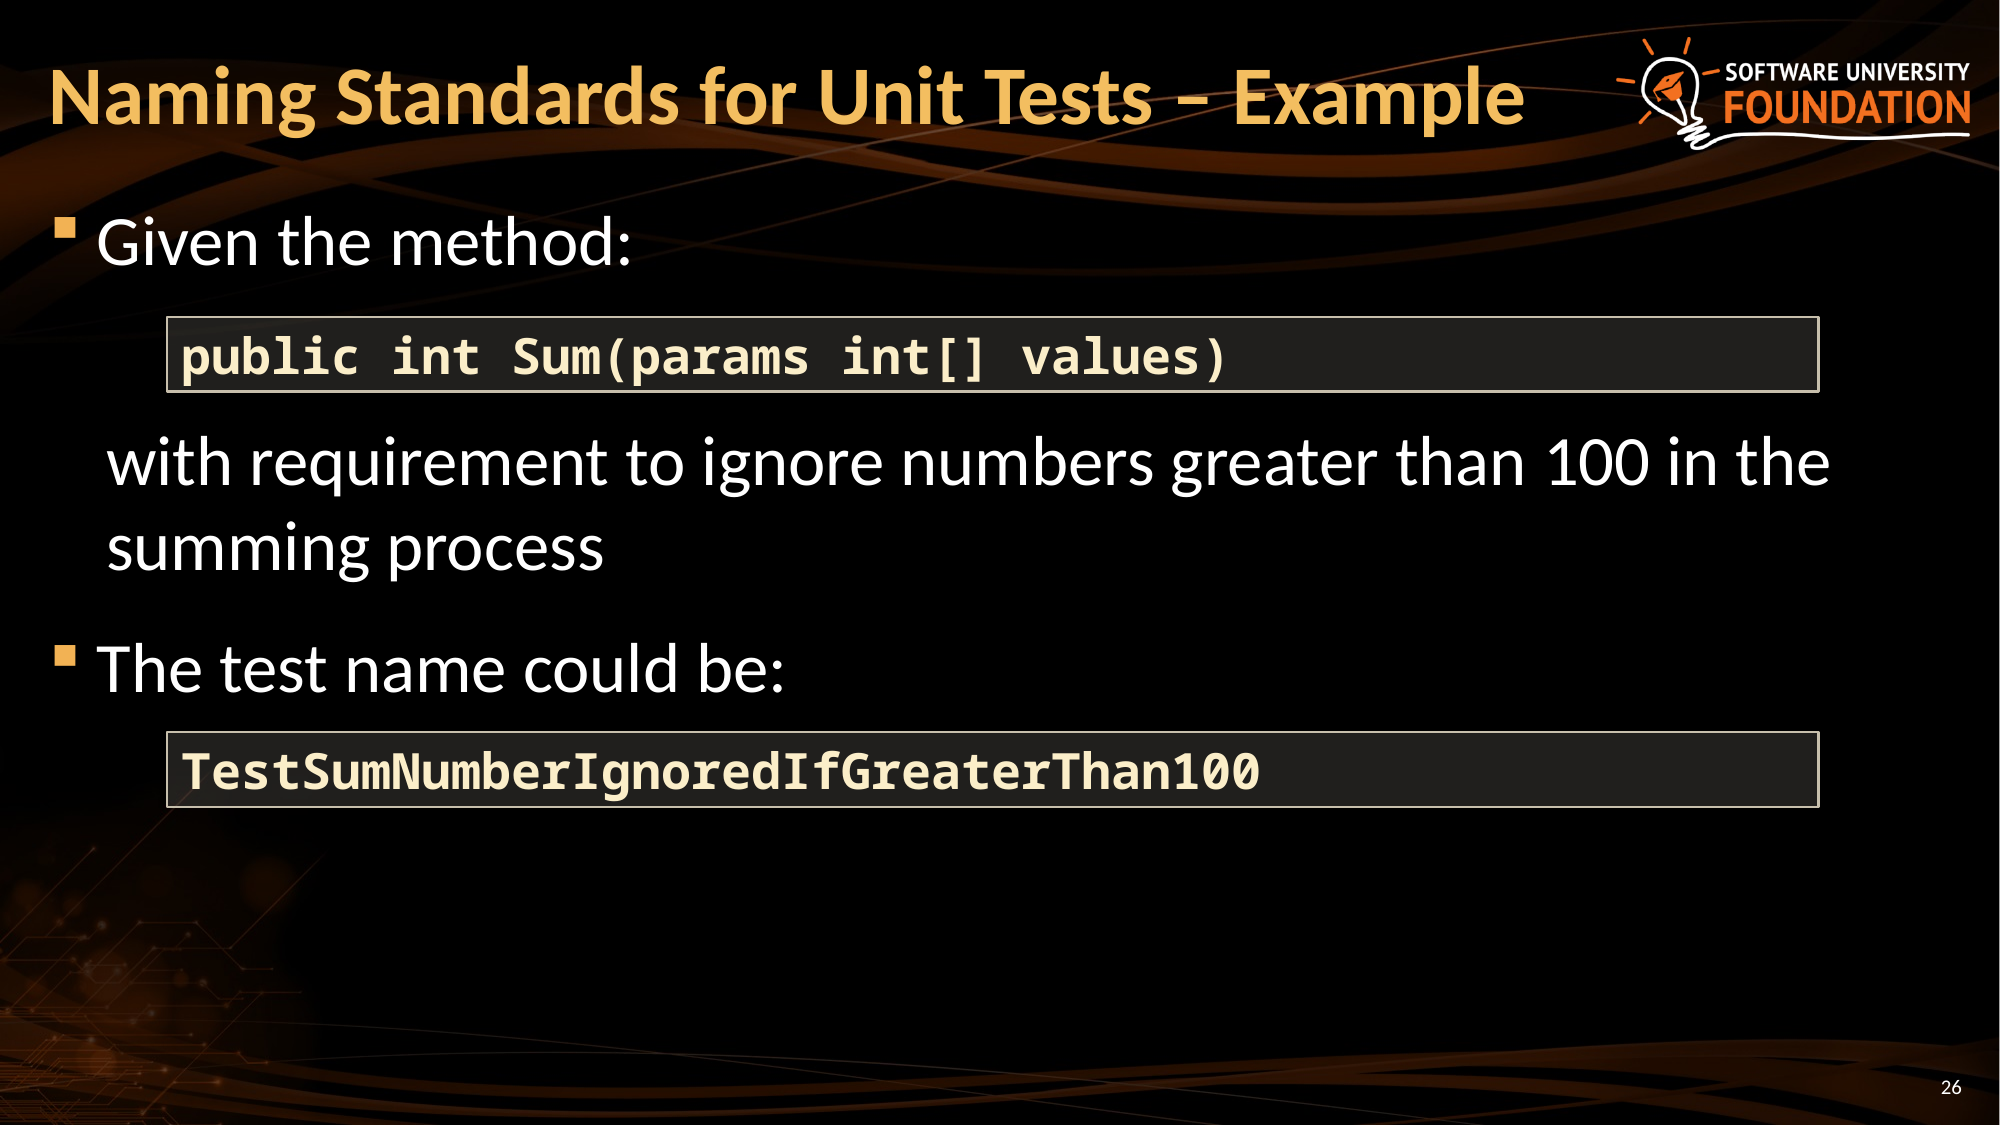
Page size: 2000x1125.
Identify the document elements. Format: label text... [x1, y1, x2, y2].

text_box public int Sum(params int[] values) [166, 316, 1819, 392]
title Naming Standards for Unit Tests – Example [30, 6, 1602, 189]
list Given the method: with requirement to ignore numbers greater than 100 in the summing process The test name could be: [31, 188, 1968, 1103]
text_box TestSumNumberIgnoredIfGreaterThan100 [166, 732, 1819, 807]
picture [0, 0, 2000, 1125]
